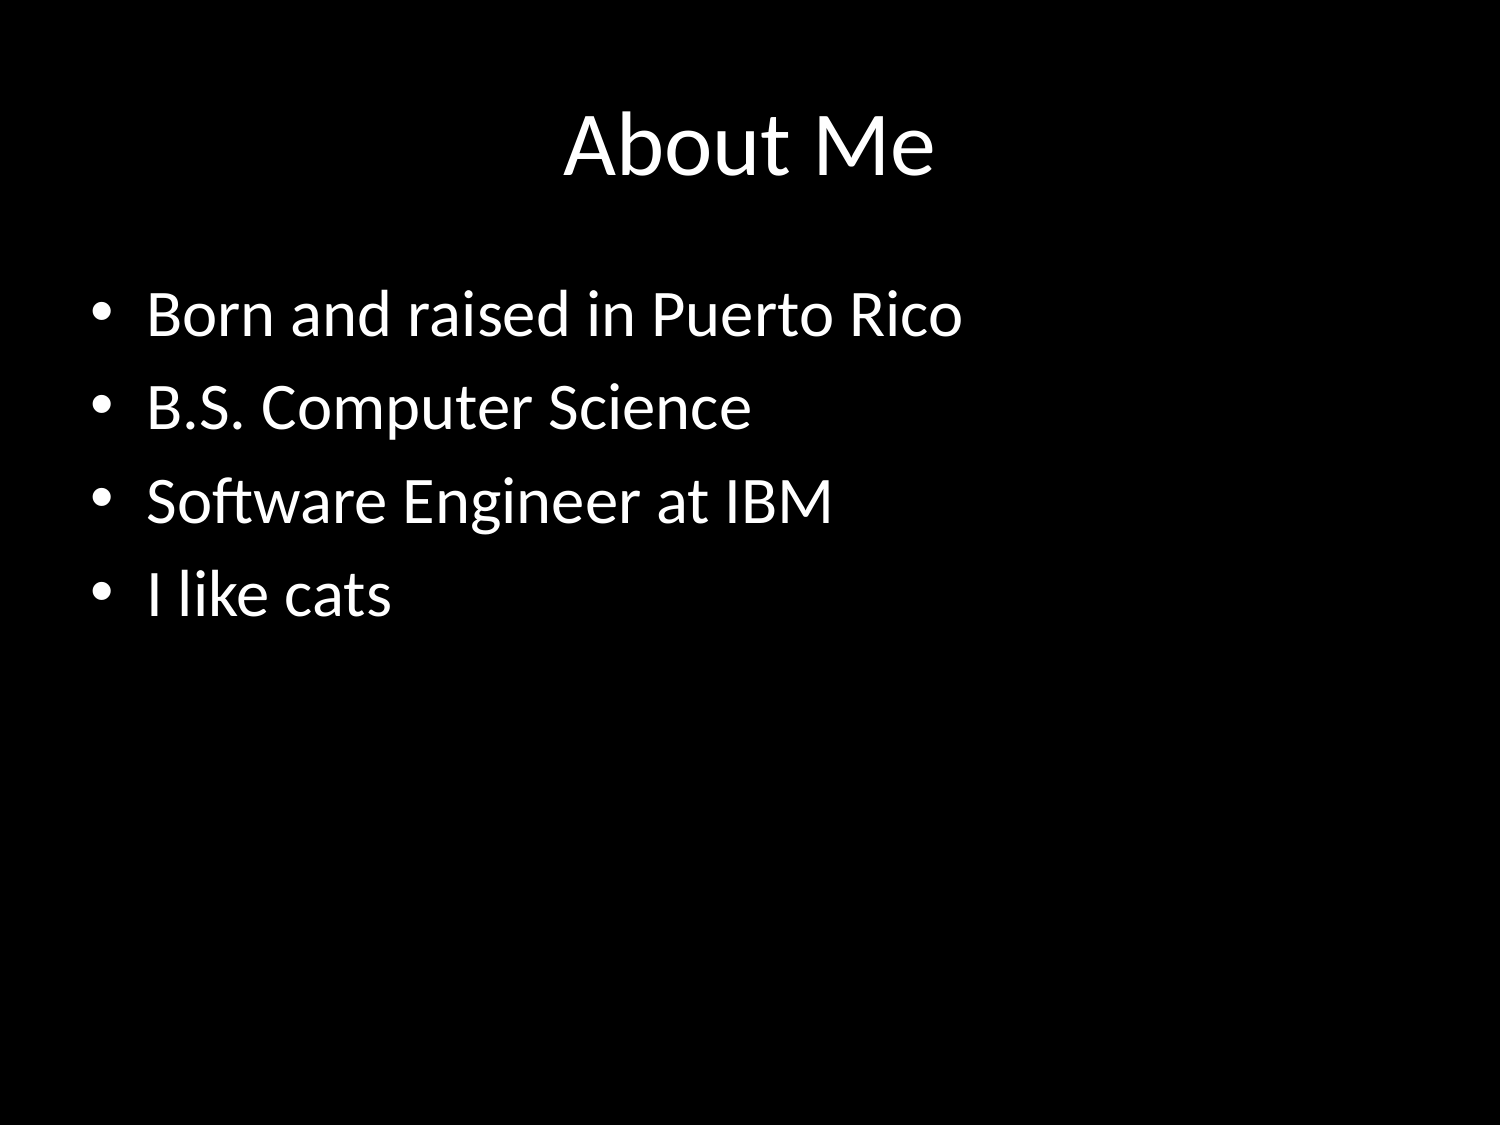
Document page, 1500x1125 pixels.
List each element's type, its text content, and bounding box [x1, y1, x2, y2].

title About Me [75, 45, 1425, 233]
list Born and raised in Puerto Rico B.S. Computer Science Software Engineer at IBM I like cats [75, 262, 1425, 1005]
